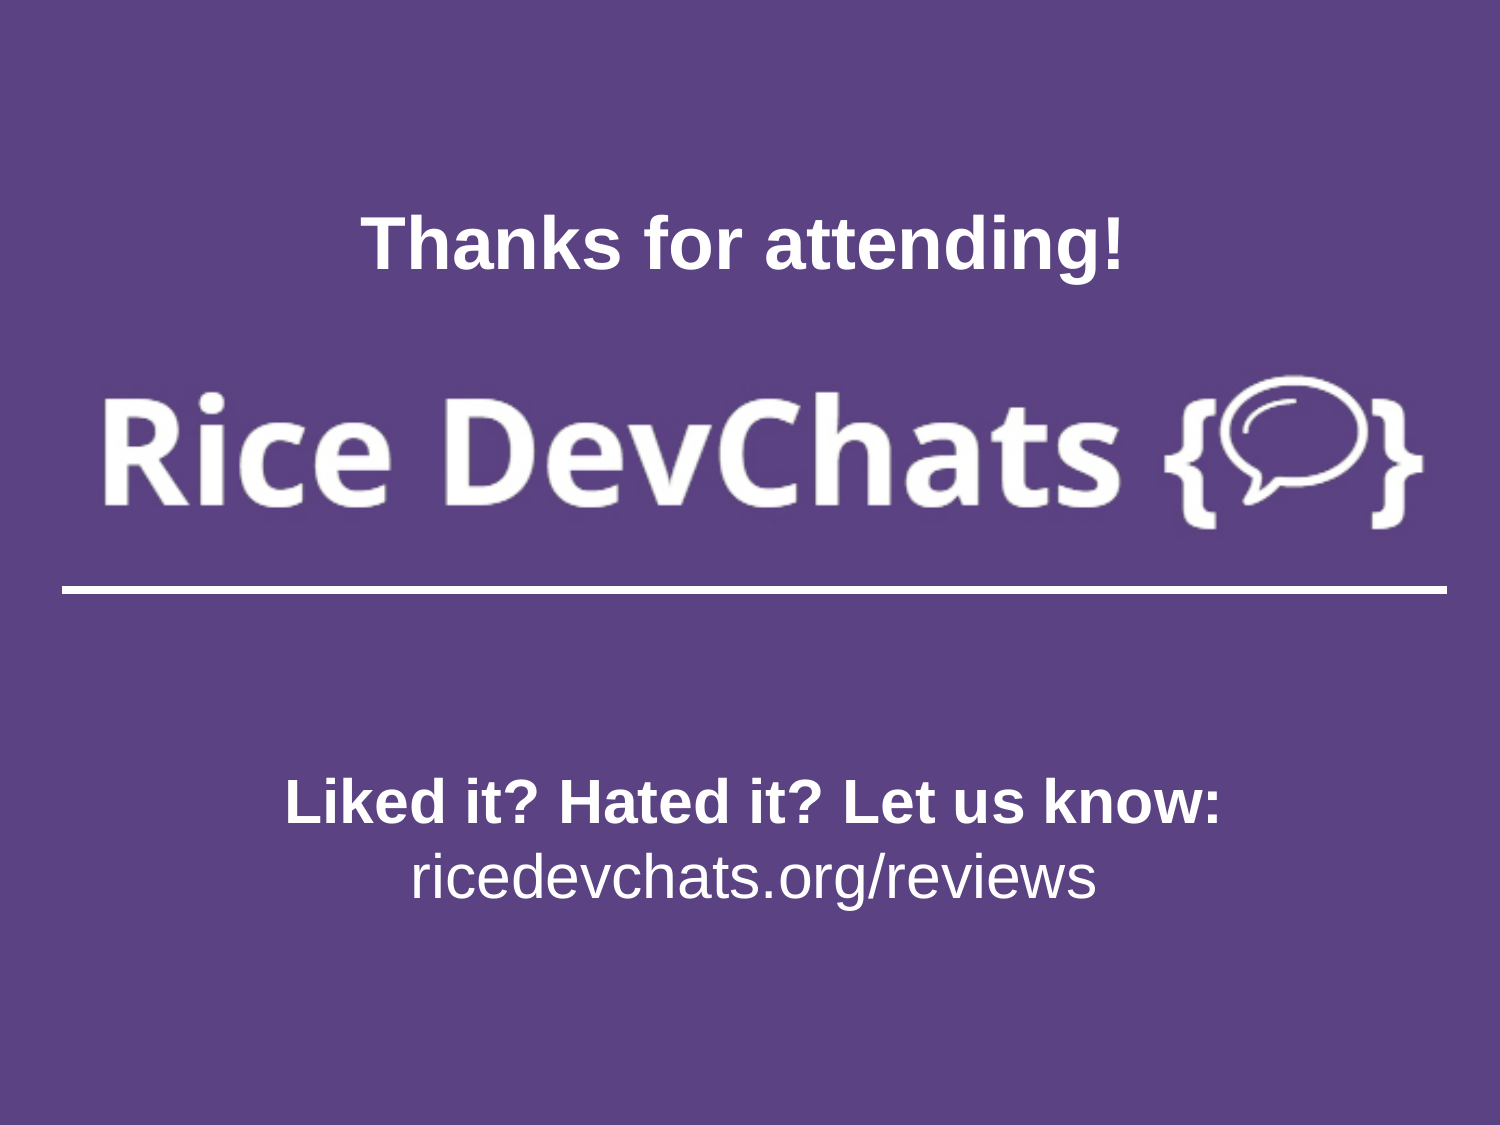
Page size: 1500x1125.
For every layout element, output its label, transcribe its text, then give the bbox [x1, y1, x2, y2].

picture [29, 332, 1480, 571]
text_box [59, 584, 1449, 596]
text_box Thanks for attending! [346, 187, 1163, 293]
text_box Liked it? Hated it? Let us know: ricedevchats.org/reviews [48, 654, 1461, 943]
